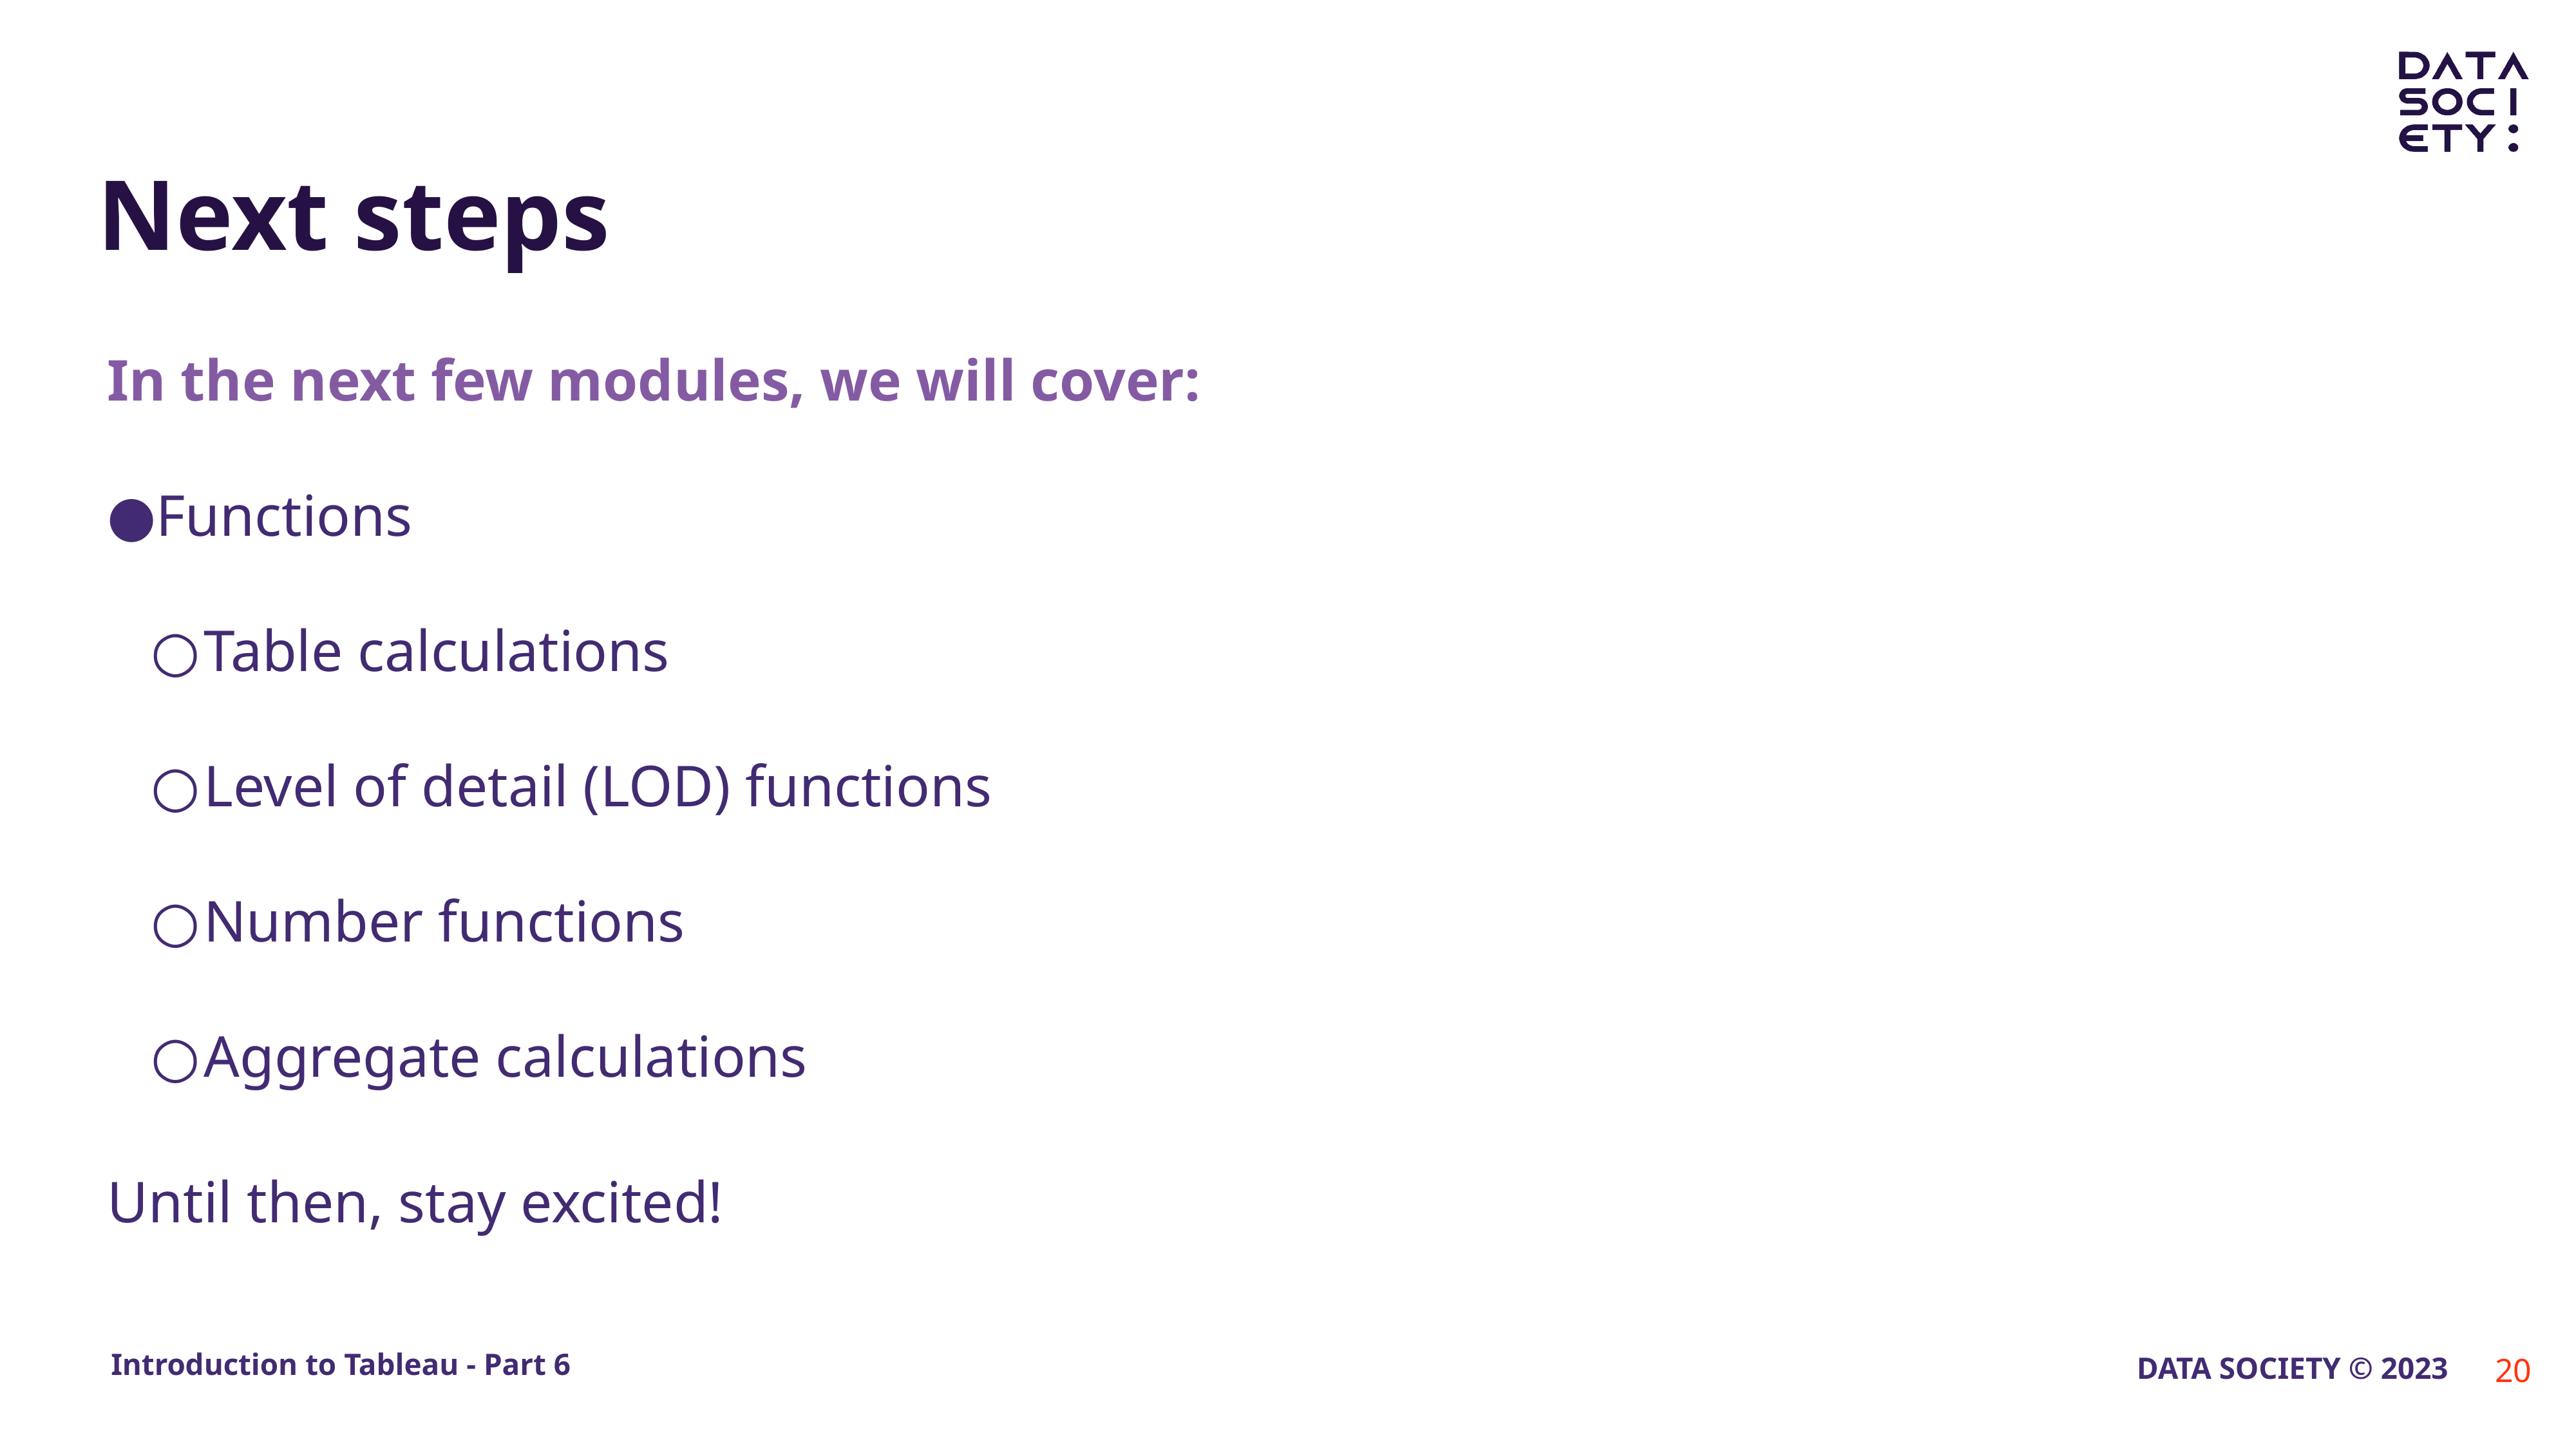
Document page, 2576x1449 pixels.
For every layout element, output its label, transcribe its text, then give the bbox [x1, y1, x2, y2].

title Next steps [88, 113, 2488, 274]
slide_number ‹#› [2387, 1331, 2542, 1413]
picture [2399, 52, 2529, 152]
list In the next few modules, we will cover: Functions Table calculations Level of detail (LOD) functions Number functions Aggregate calculations Until then, stay excited! [88, 325, 2488, 1287]
